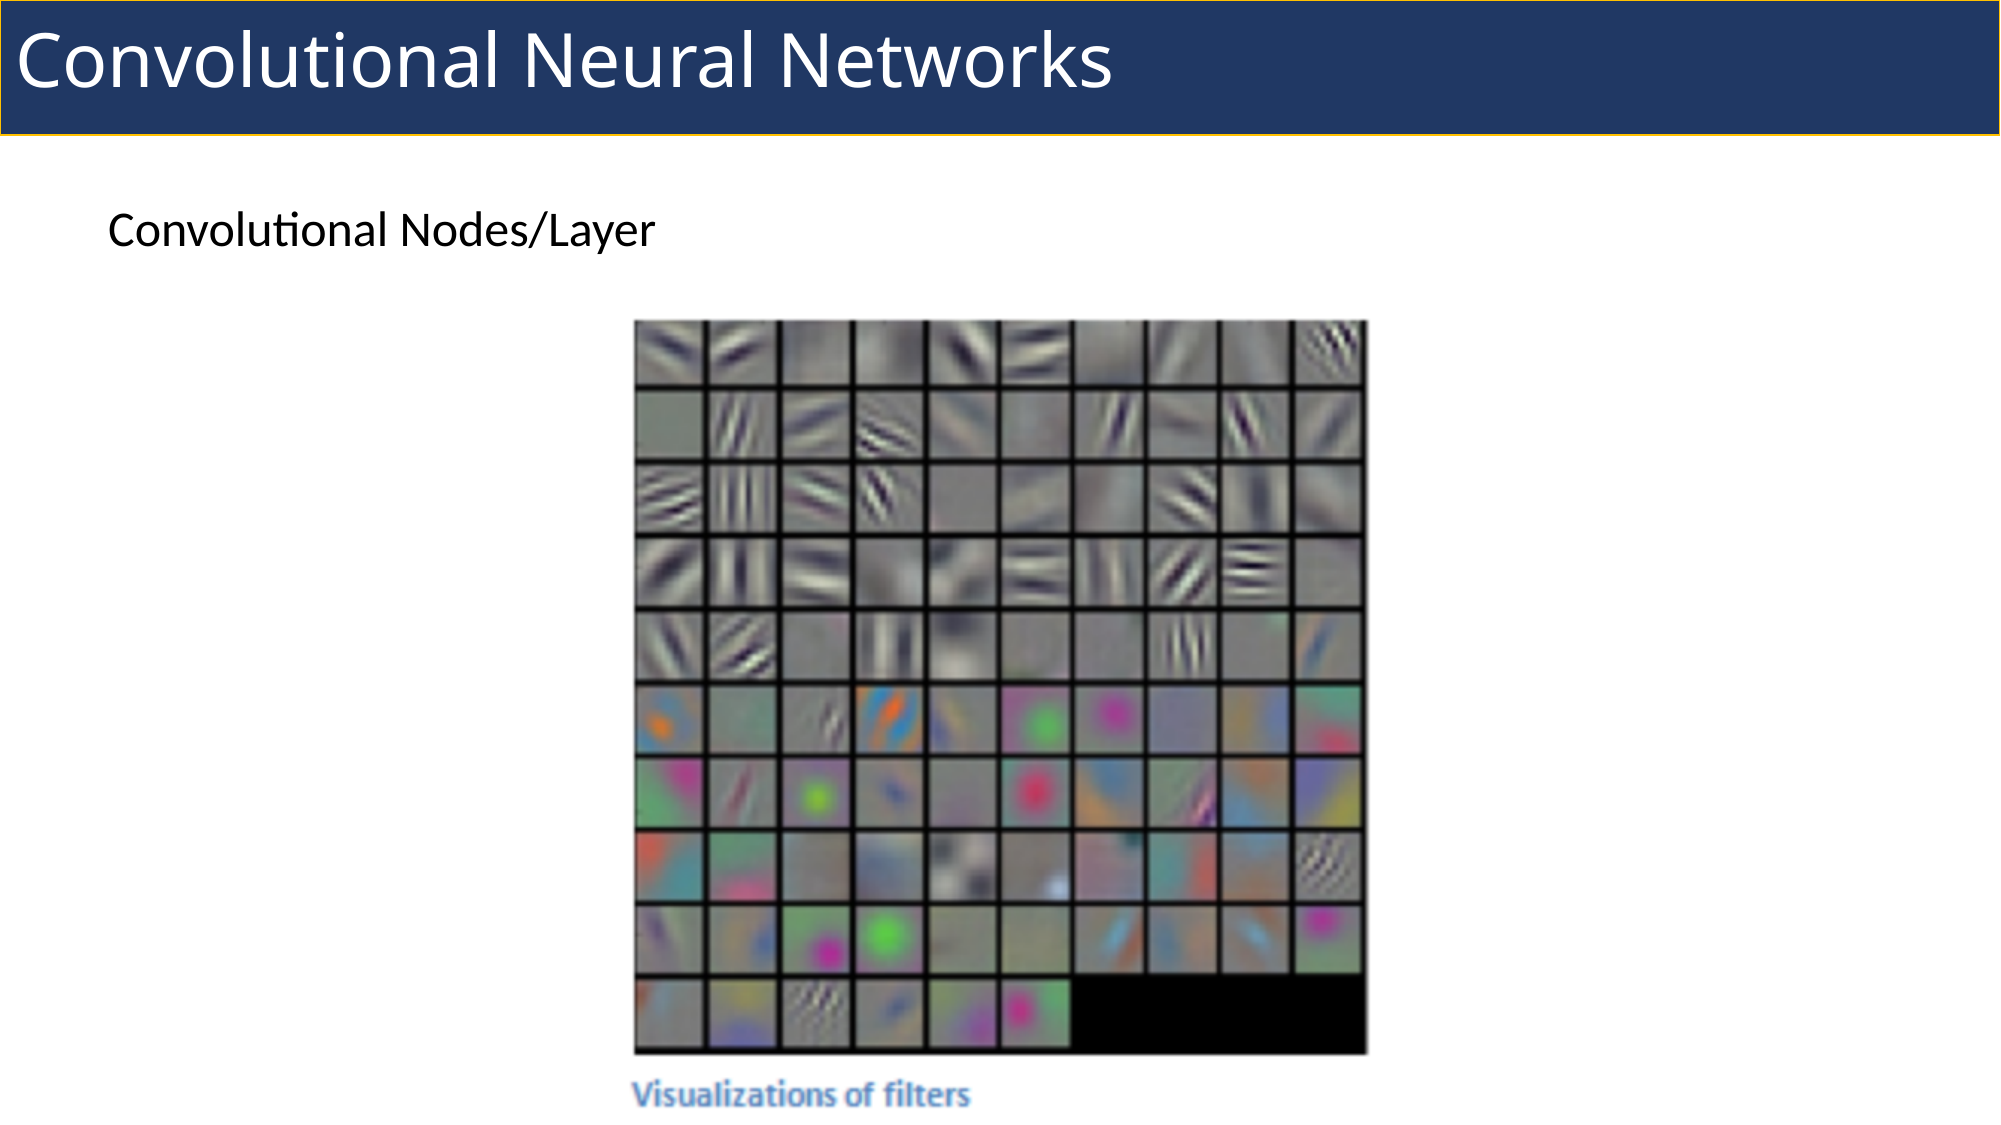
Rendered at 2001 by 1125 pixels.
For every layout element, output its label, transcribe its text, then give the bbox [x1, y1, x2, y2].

picture [586, 284, 1387, 1125]
title Convolutional Neural Networks [0, 0, 2000, 127]
text_box [0, 127, 2000, 136]
text_box Convolutional Nodes/Layer [93, 189, 866, 265]
